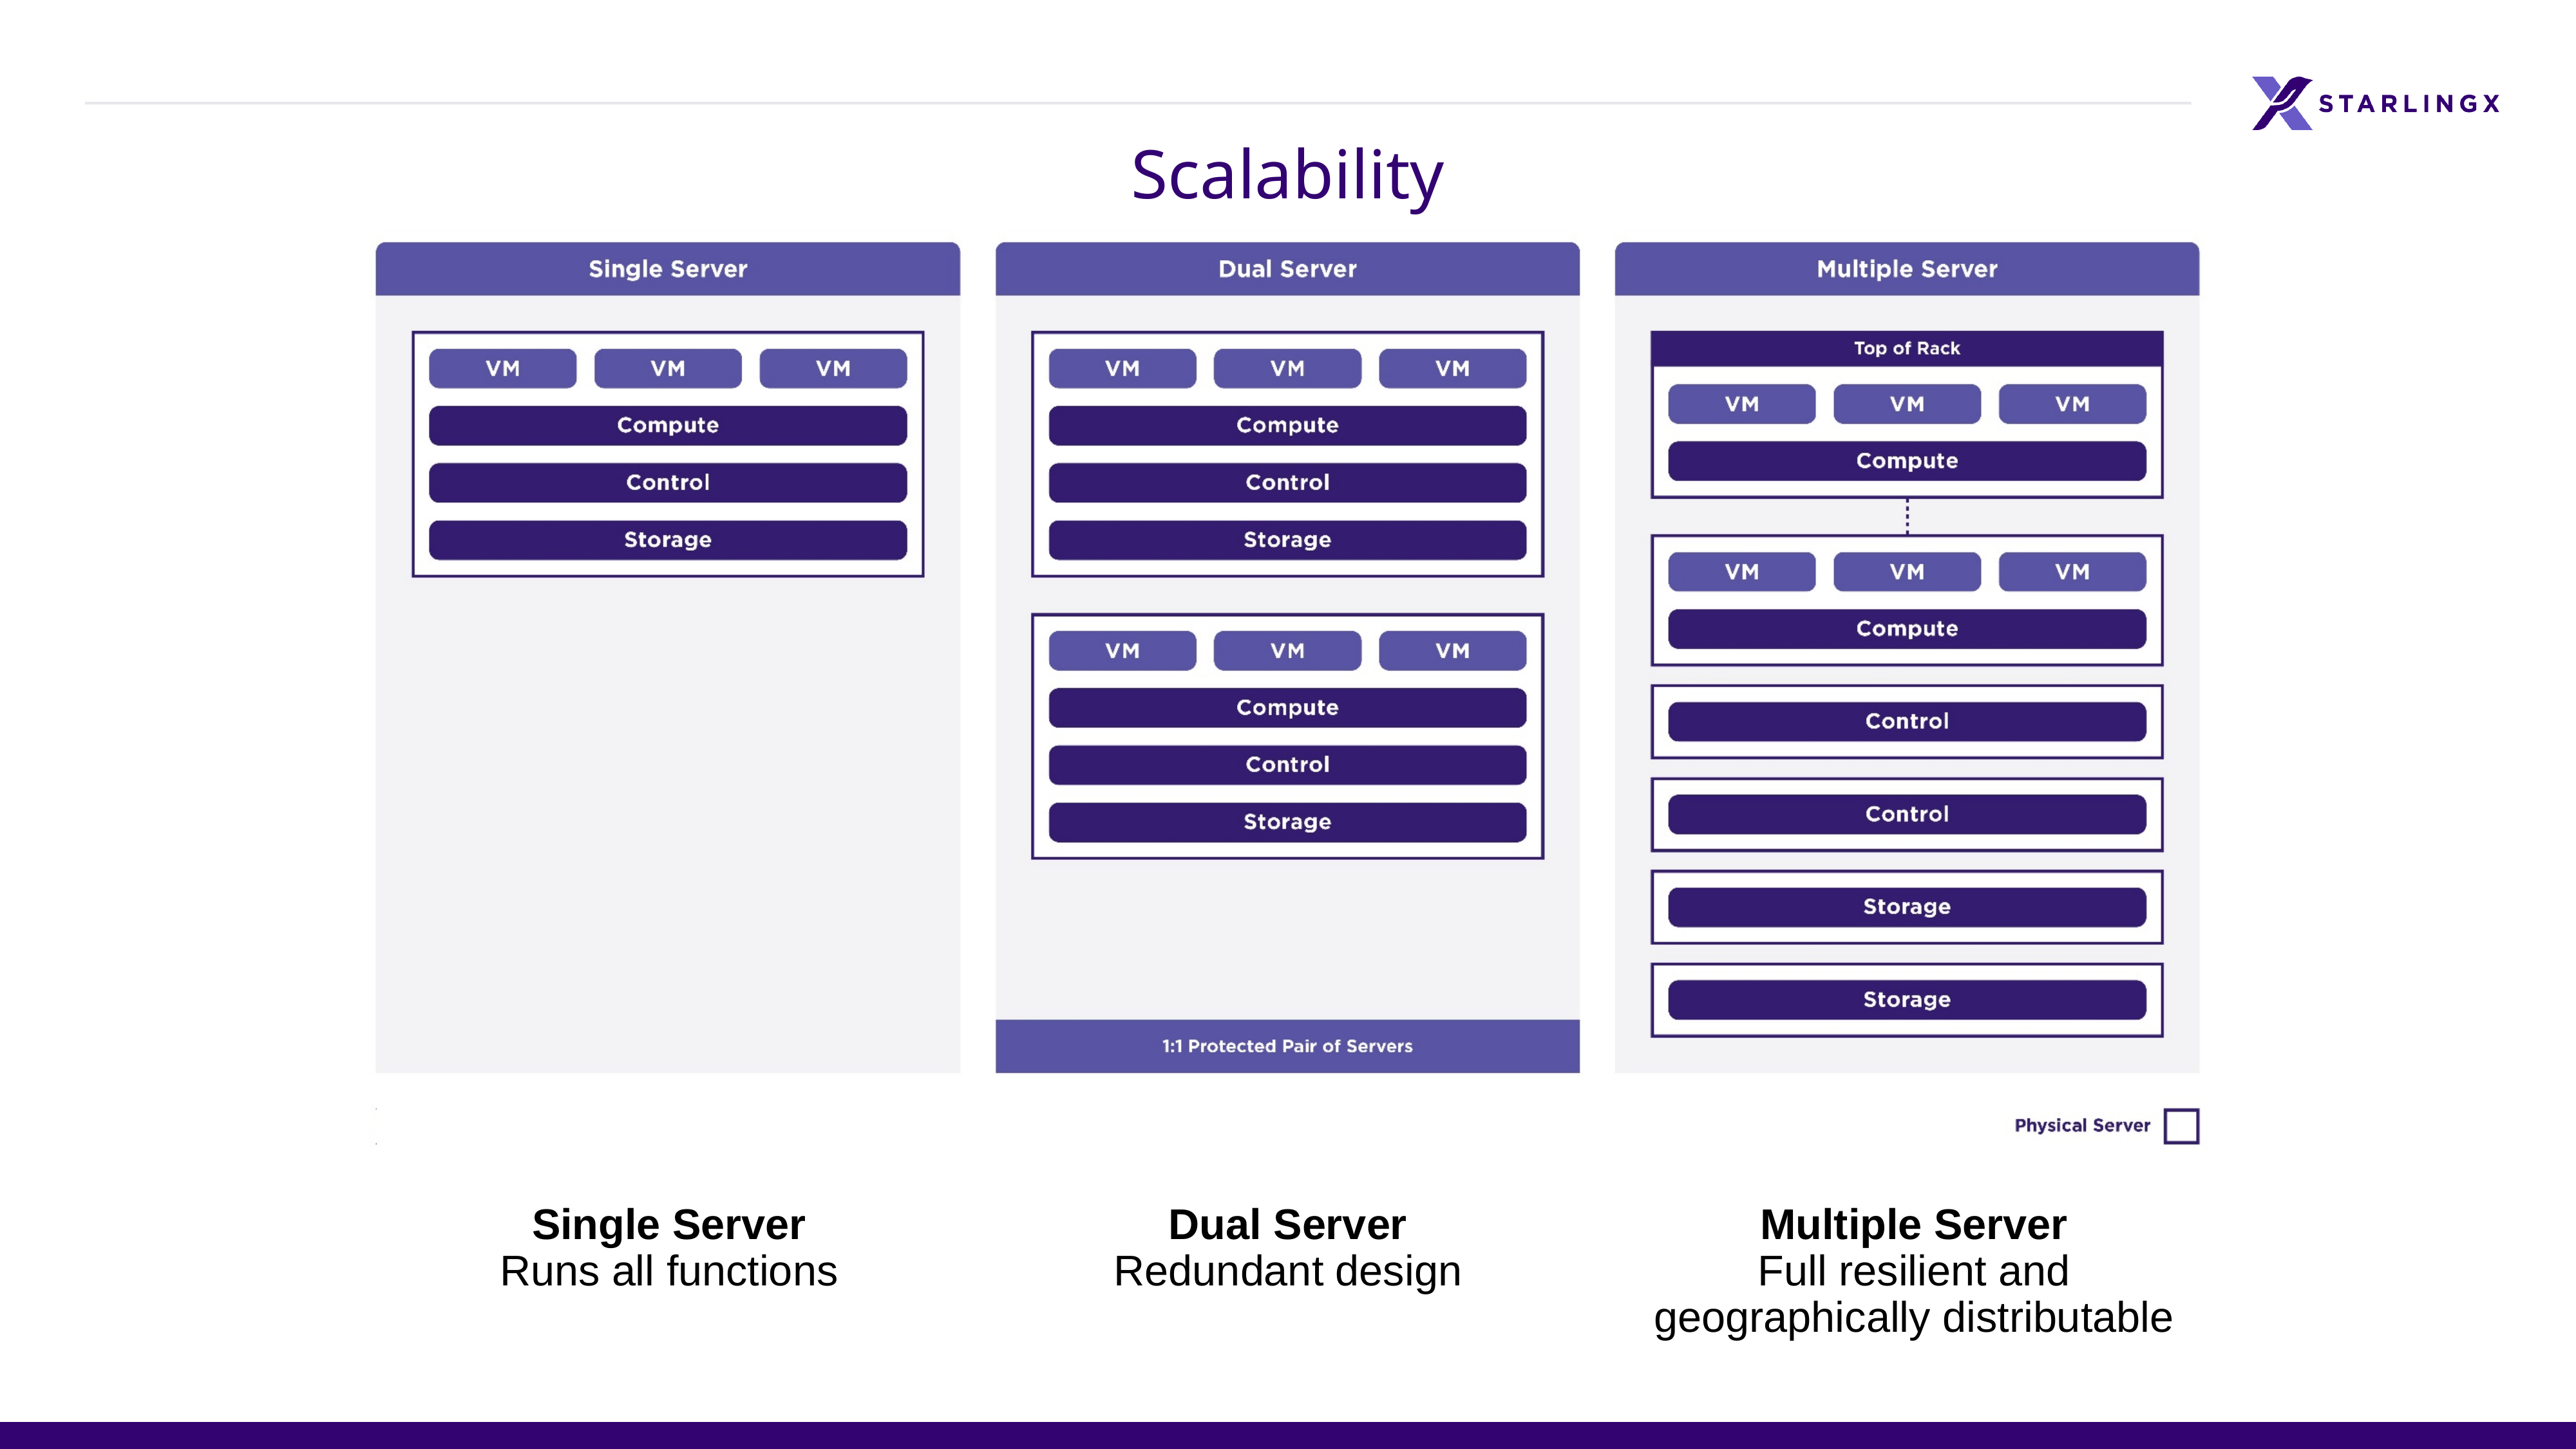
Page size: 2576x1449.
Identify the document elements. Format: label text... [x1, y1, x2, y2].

picture [2251, 76, 2500, 130]
text_box Single Server Runs all functions [462, 1195, 876, 1303]
text_box Dual Server Redundant design [1081, 1195, 1495, 1303]
text_box [0, 1422, 2576, 1449]
text_box Multiple Server Full resilient and geographically distributable [1613, 1195, 2215, 1349]
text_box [355, 220, 2220, 1165]
text_box Scalability [987, 124, 1589, 220]
